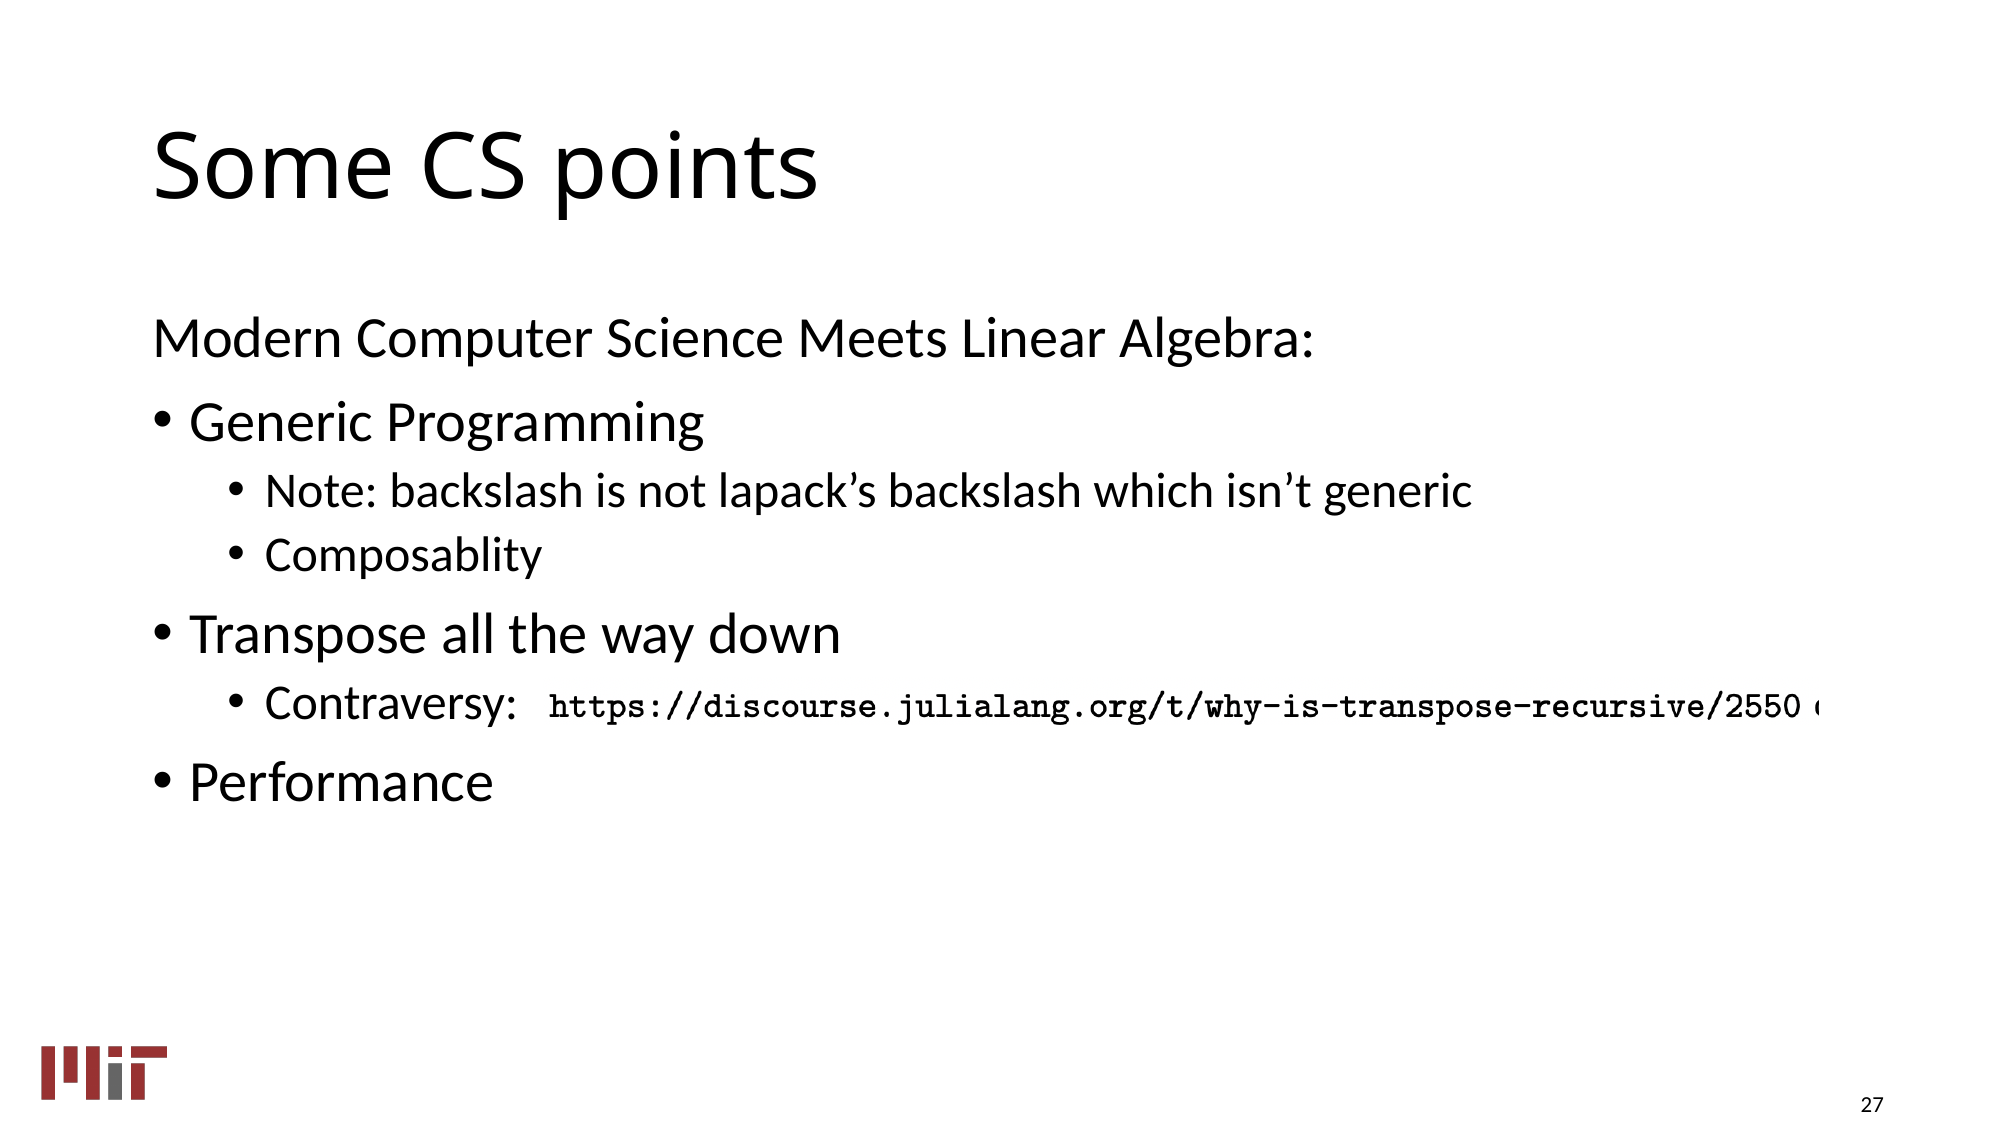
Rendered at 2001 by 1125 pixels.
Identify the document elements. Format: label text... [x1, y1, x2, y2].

picture [35, 1042, 172, 1103]
picture [543, 677, 1819, 725]
title Some CS points [137, 59, 1863, 278]
list Modern Computer Science Meets Linear Algebra: Generic Programming Note: backslash is not lapack’s backslash which isn’t generic Composablity Transpose all the way down Contraversy: Performance [137, 299, 1863, 1014]
